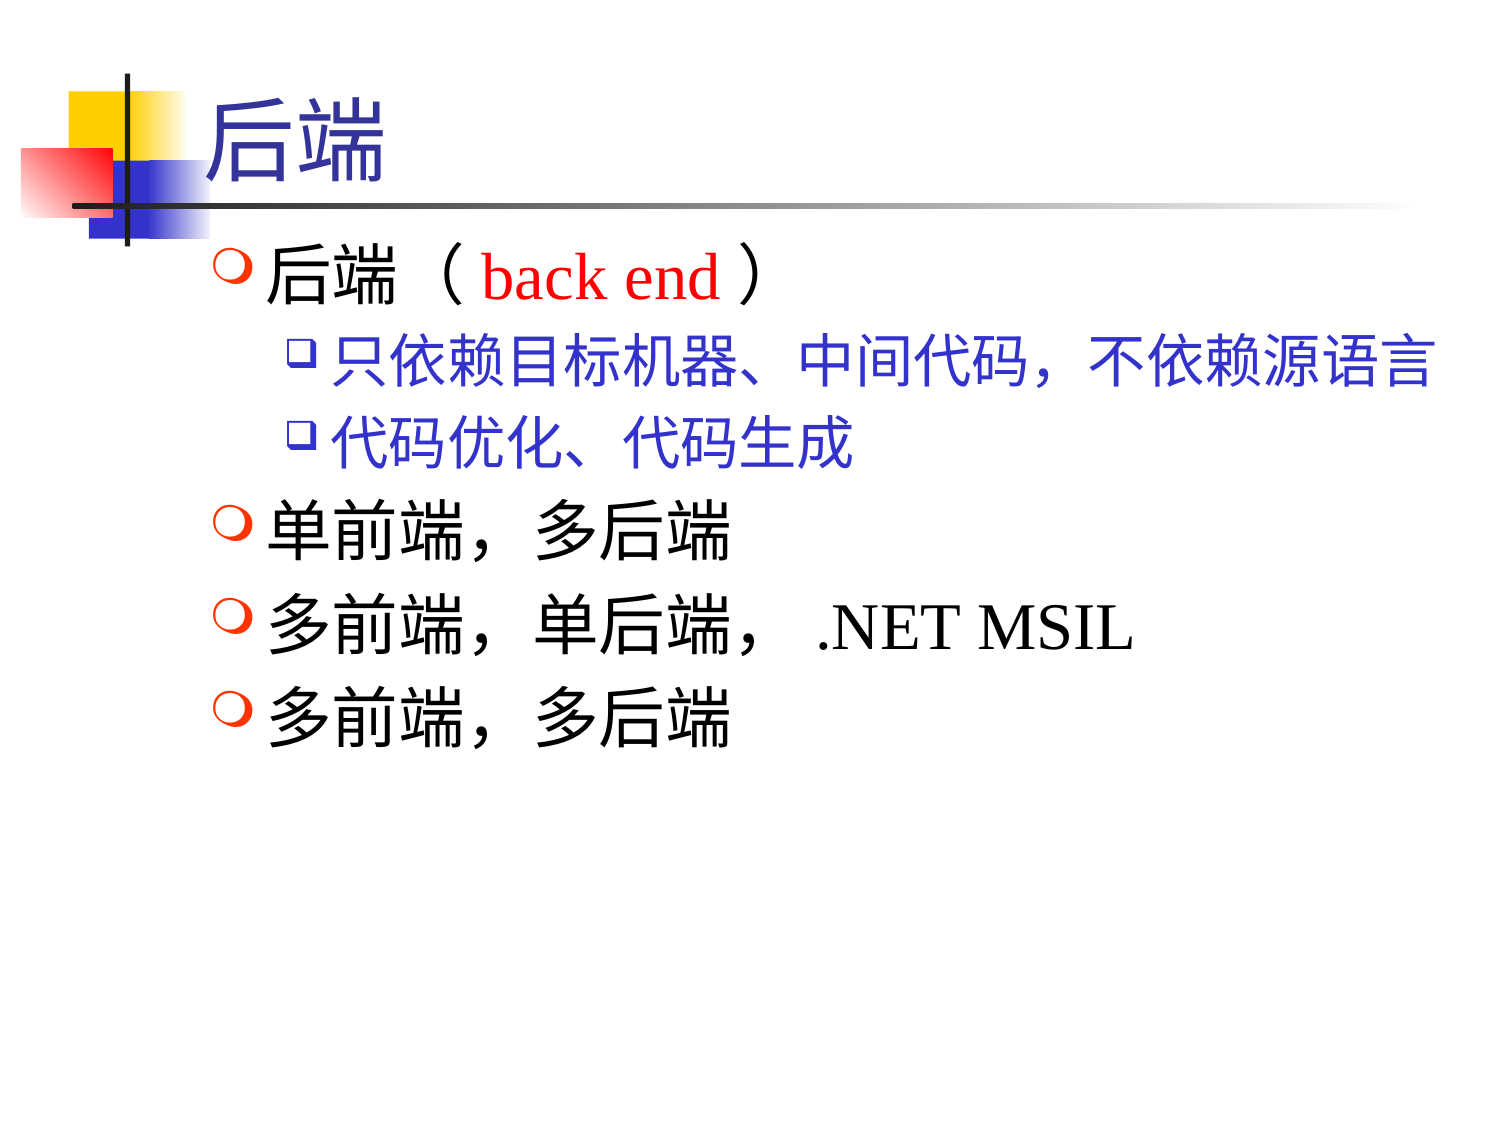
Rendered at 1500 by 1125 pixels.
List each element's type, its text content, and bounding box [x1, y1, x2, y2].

title 后端 [188, 12, 1468, 200]
list 后端（back end） 只依赖目标机器、中间代码，不依赖源语言 代码优化、代码生成 单前端，多后端 多前端，单后端，.NET MSIL 多前端，多后端 [193, 224, 1469, 1088]
